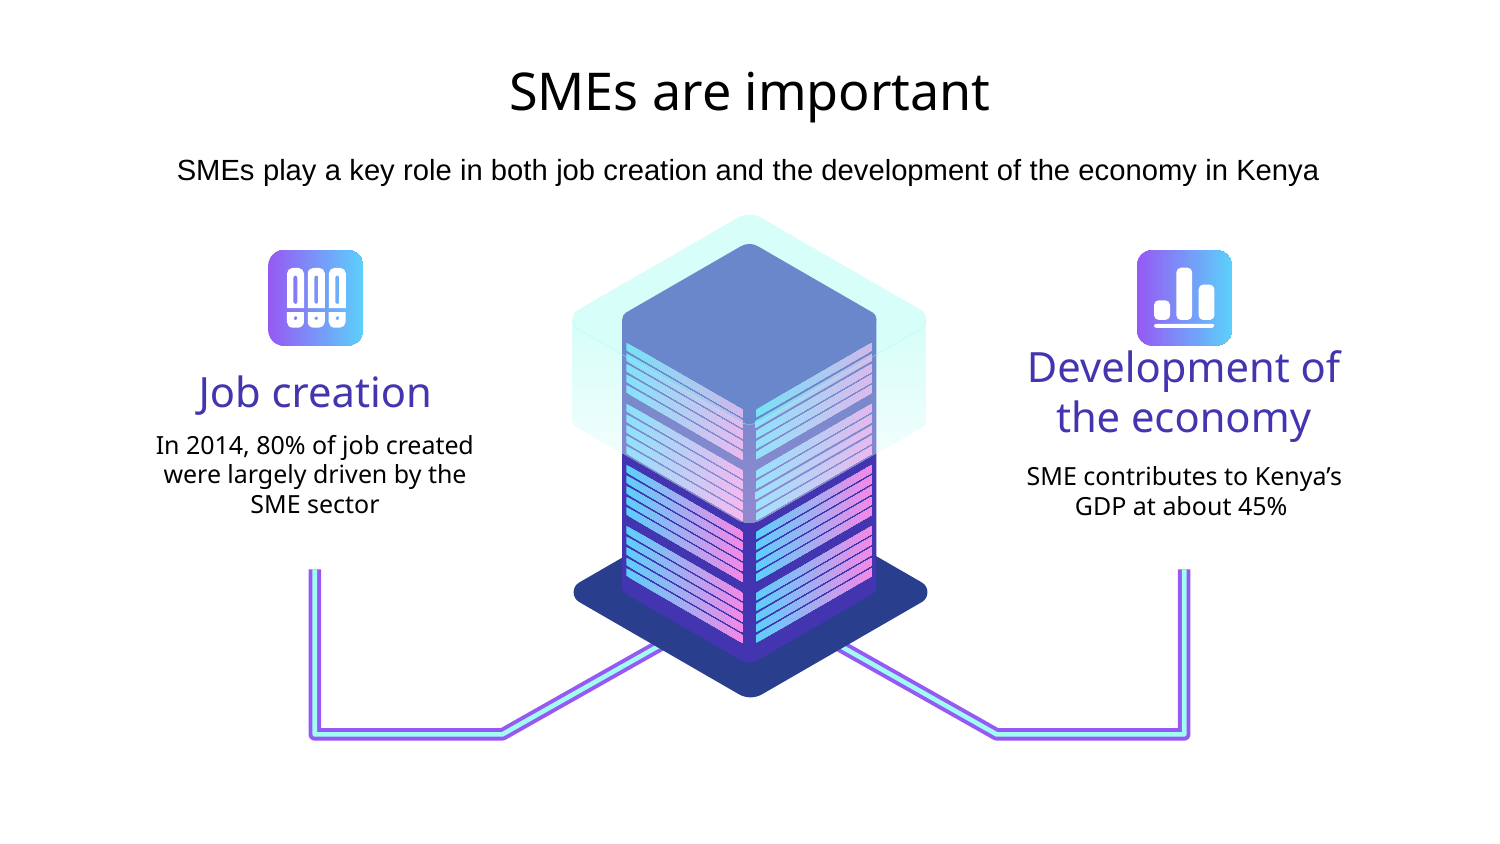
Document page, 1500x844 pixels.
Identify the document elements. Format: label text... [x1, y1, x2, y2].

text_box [1153, 267, 1215, 329]
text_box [286, 267, 347, 329]
text_box [1136, 250, 1232, 346]
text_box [136, 367, 690, 735]
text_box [570, 214, 930, 698]
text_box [695, 367, 1364, 735]
text_box [268, 250, 364, 346]
title SMEs are important [84, 47, 1416, 132]
text_box SMEs play a key role in both job creation and the development of the economy in Kenya [161, 144, 1338, 195]
